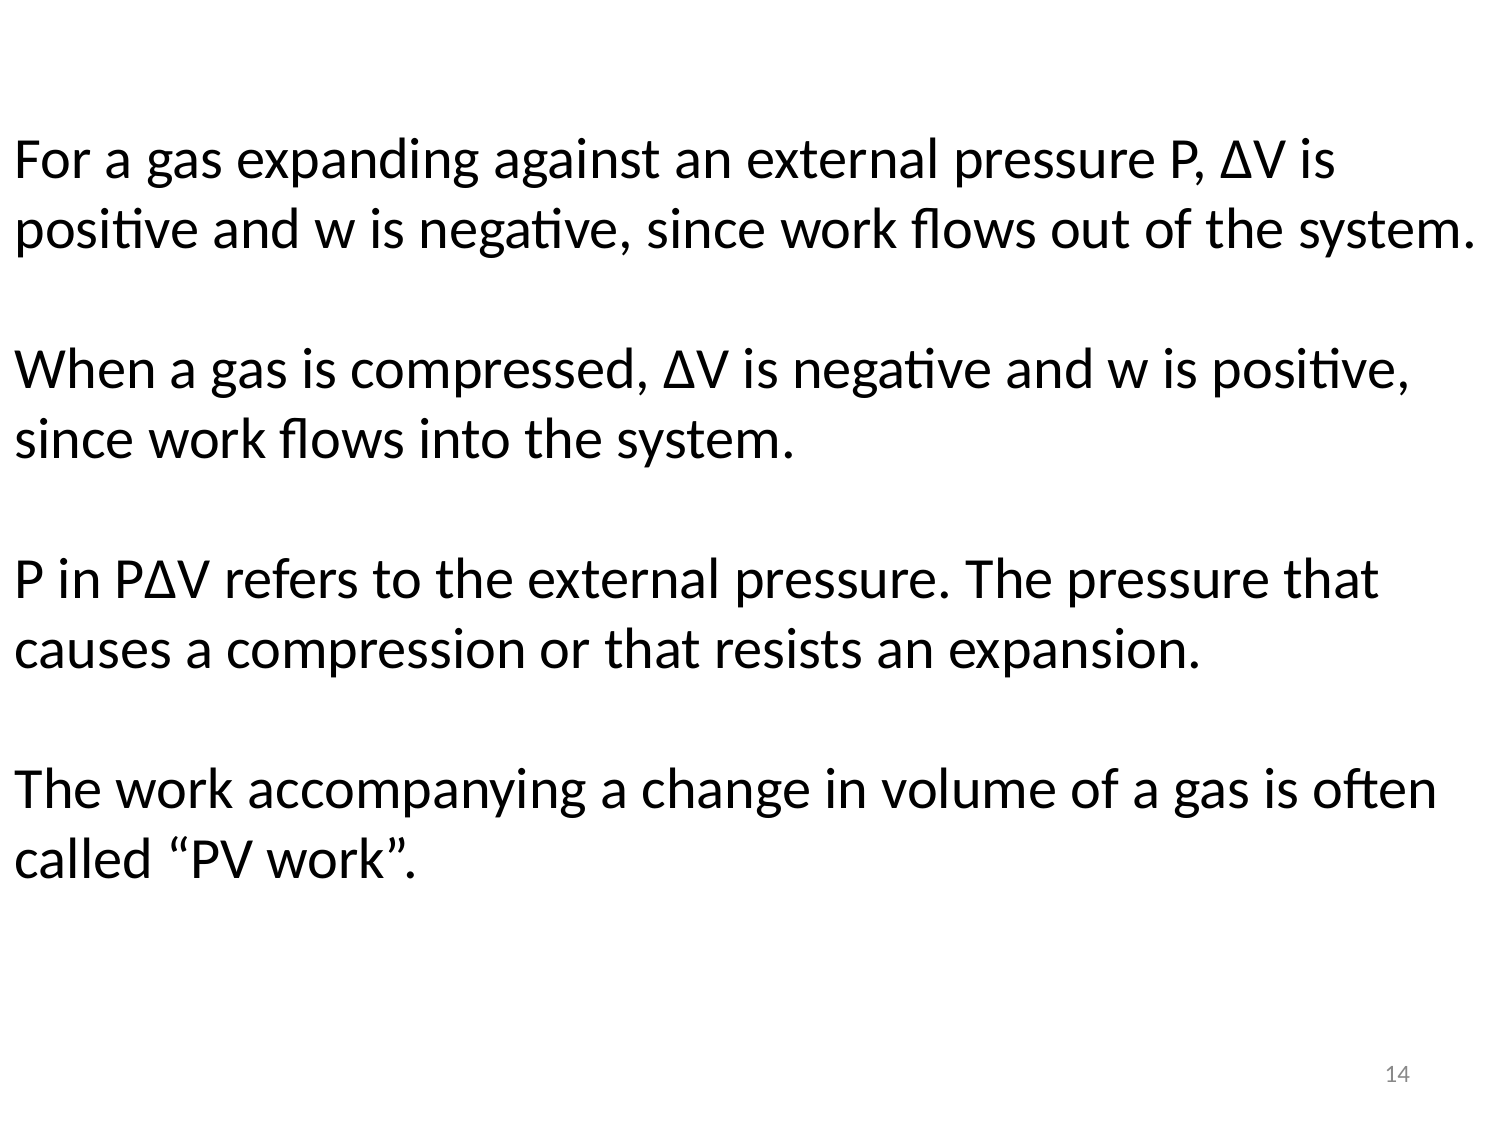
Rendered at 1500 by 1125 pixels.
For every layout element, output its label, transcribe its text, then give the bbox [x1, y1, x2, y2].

slide_number 14 [1074, 1042, 1425, 1103]
text_box For a gas expanding against an external pressure P, ΔV is positive and w is negative, since work flows out of the system. When a gas is compressed, ΔV is negative and w is positive, since work flows into the system. P in PΔV refers to the external pressure. The pressure that causes a compression or that resists an expansion. The work accompanying a change in volume of a gas is often called “PV work”. [0, 112, 1500, 897]
